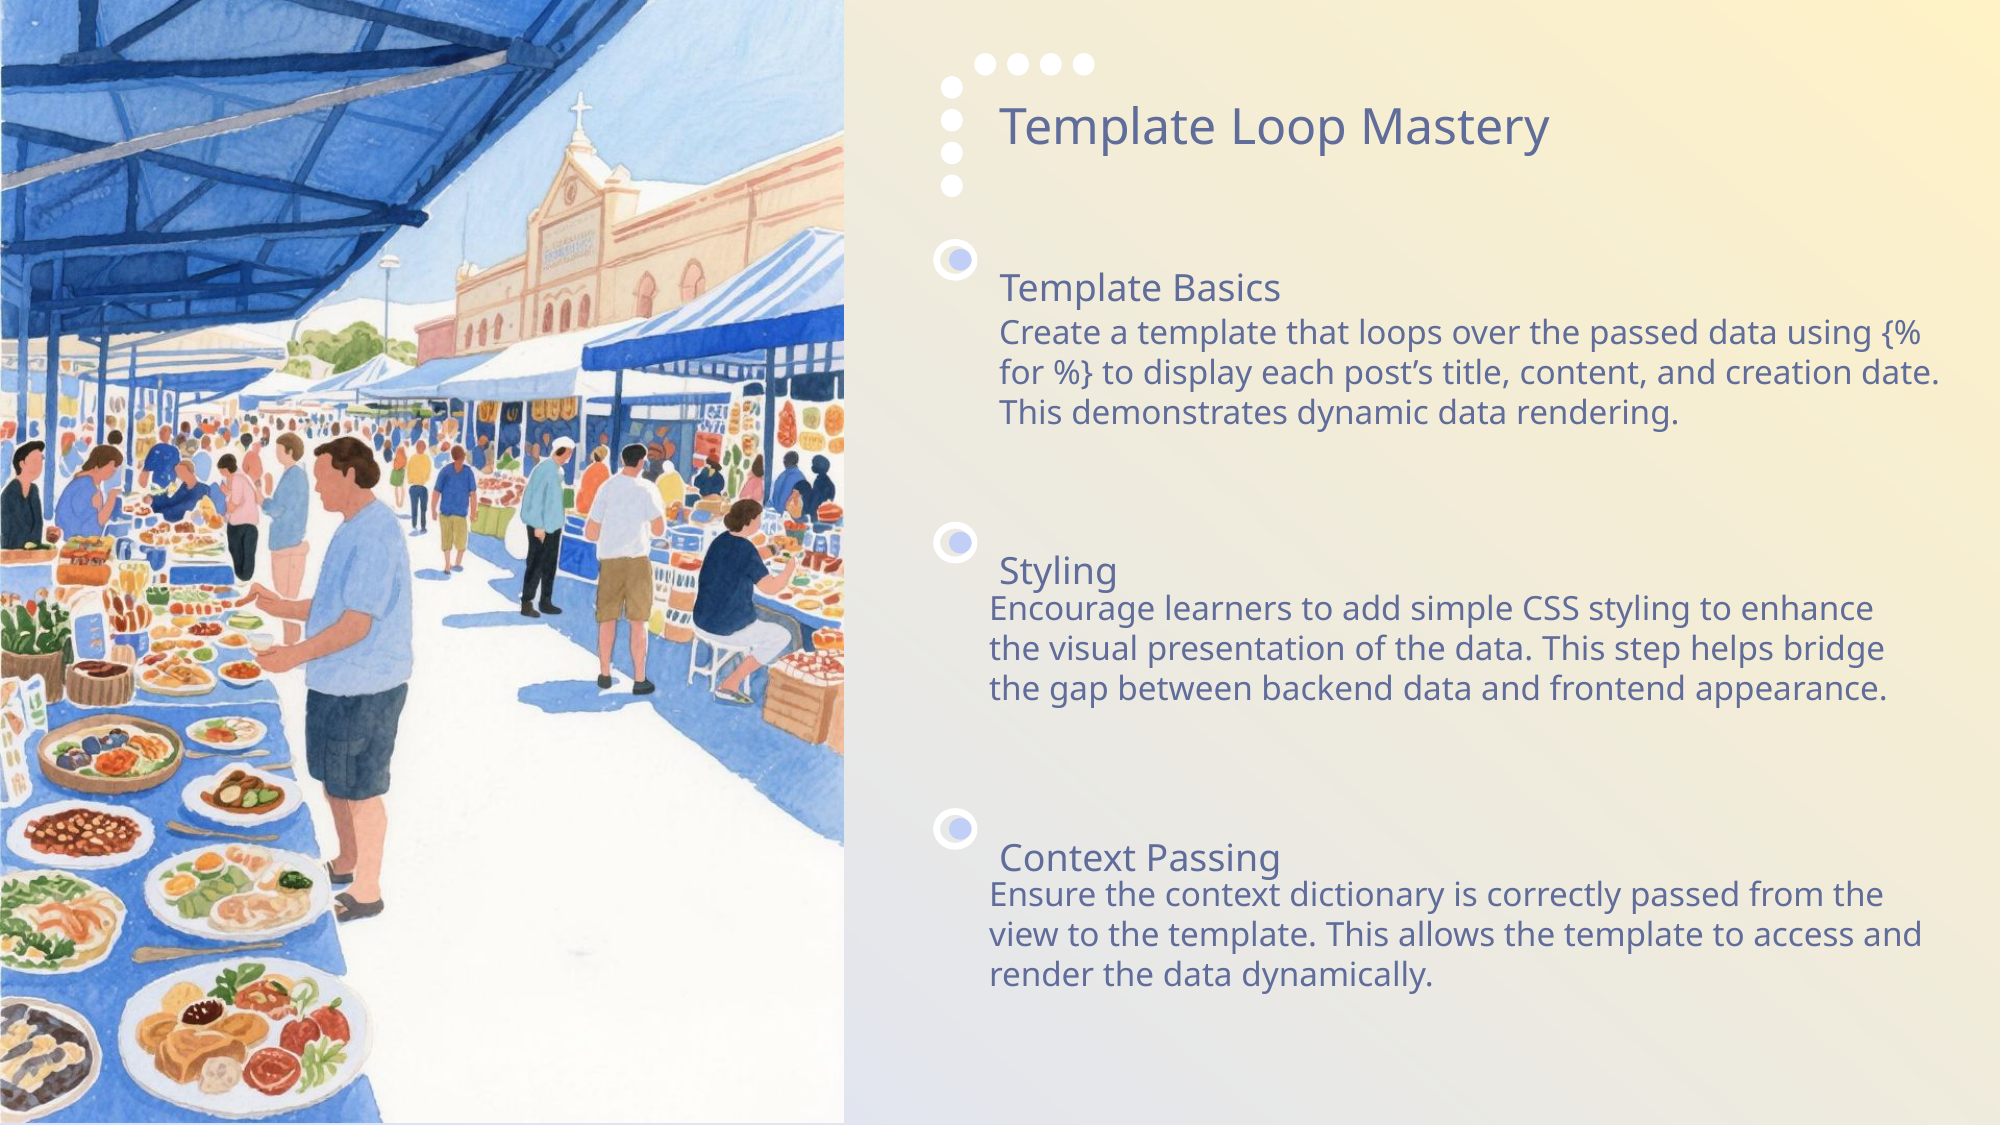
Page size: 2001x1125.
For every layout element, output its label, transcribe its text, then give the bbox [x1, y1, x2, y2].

text_box Ensure the context dictionary is correctly passed from the view to the template. This allows the template to access and render the data dynamically. [974, 865, 1949, 1001]
text_box [940, 174, 963, 198]
text_box [1007, 53, 1029, 76]
text_box [940, 141, 963, 165]
text_box [936, 525, 975, 561]
text_box Encourage learners to add simple CSS styling to enhance the visual presentation of the data. This step helps bridge the gap between backend data and frontend appearance. [974, 579, 1949, 715]
text_box [940, 108, 963, 132]
text_box [949, 818, 972, 840]
text_box Template Basics [984, 256, 1948, 303]
text_box [936, 242, 975, 278]
text_box [949, 531, 972, 554]
text_box [1072, 53, 1095, 76]
text_box [940, 76, 963, 99]
text_box [974, 53, 997, 76]
text_box [936, 811, 975, 847]
text_box [1039, 53, 1062, 76]
text_box Context Passing [984, 825, 1948, 865]
text_box [949, 248, 972, 271]
text_box Styling [984, 539, 1948, 579]
picture [0, 0, 844, 1123]
text_box Create a template that loops over the passed data using {% for %} to display each post’s title, content, and creation date. This demonstrates dynamic data rendering. [984, 303, 1959, 439]
text_box Template Loop Mastery [984, 86, 1960, 215]
